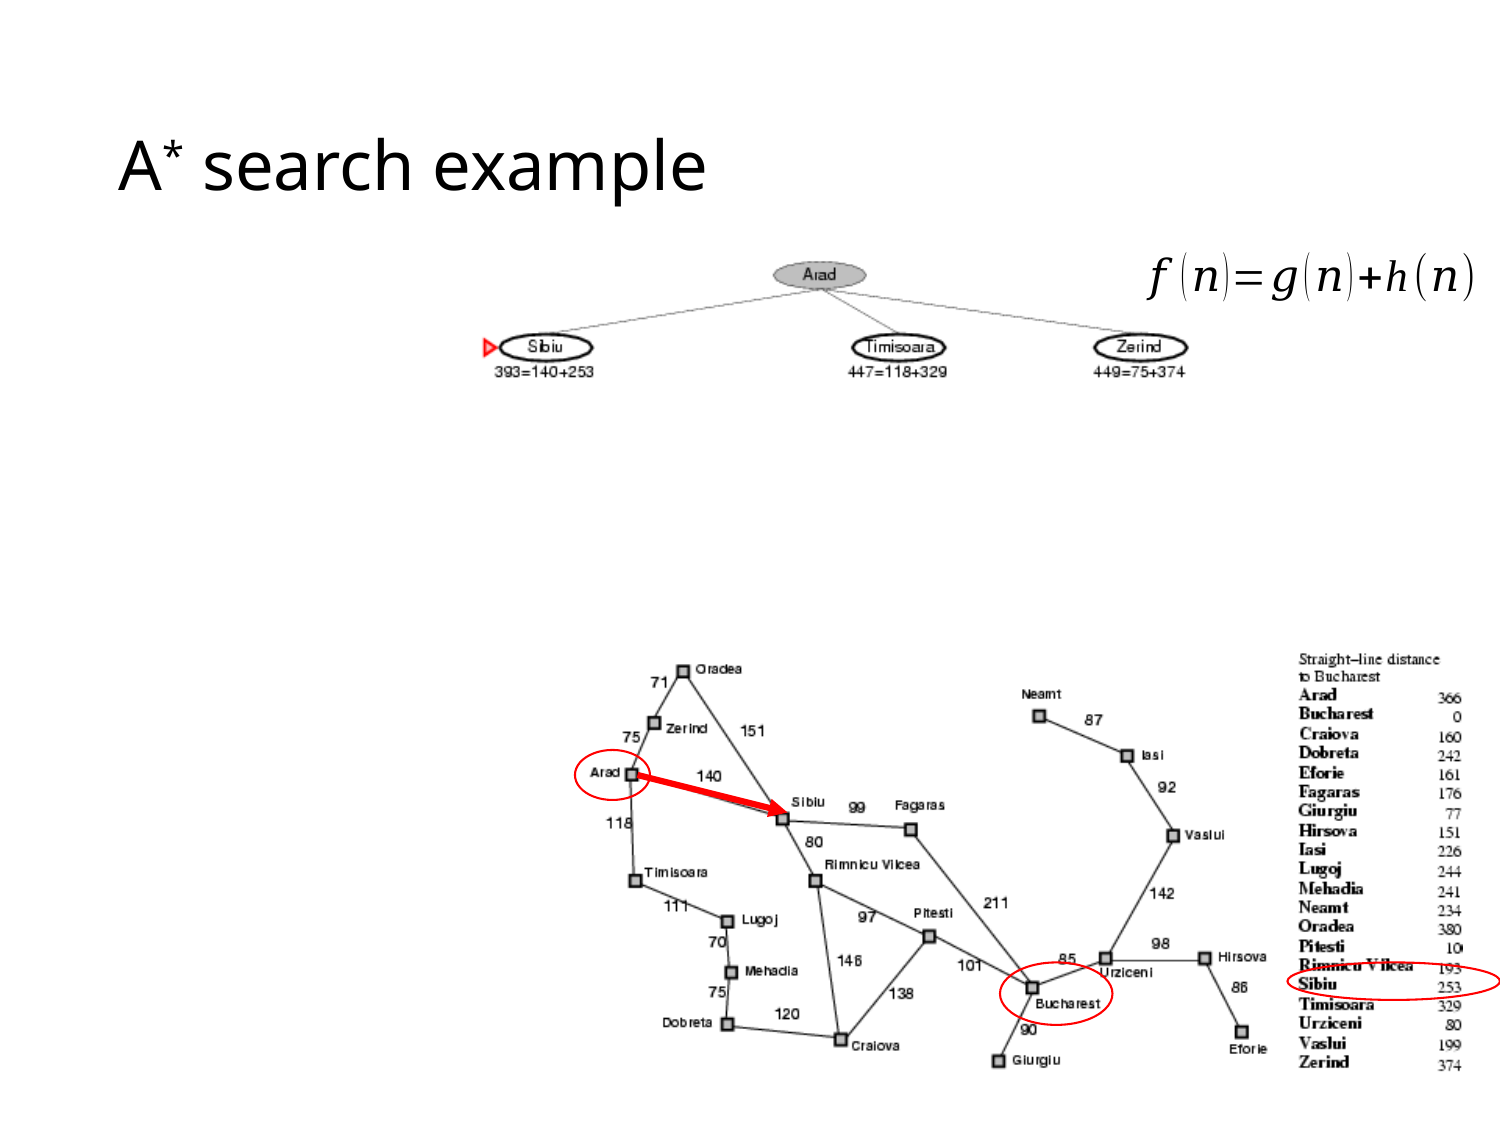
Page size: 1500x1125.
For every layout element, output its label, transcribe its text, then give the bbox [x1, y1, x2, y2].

title A* search example [103, 59, 1397, 278]
picture [587, 649, 1463, 1079]
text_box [637, 774, 788, 813]
text_box [573, 755, 587, 795]
text_box [1463, 965, 1500, 997]
picture [312, 249, 1200, 615]
